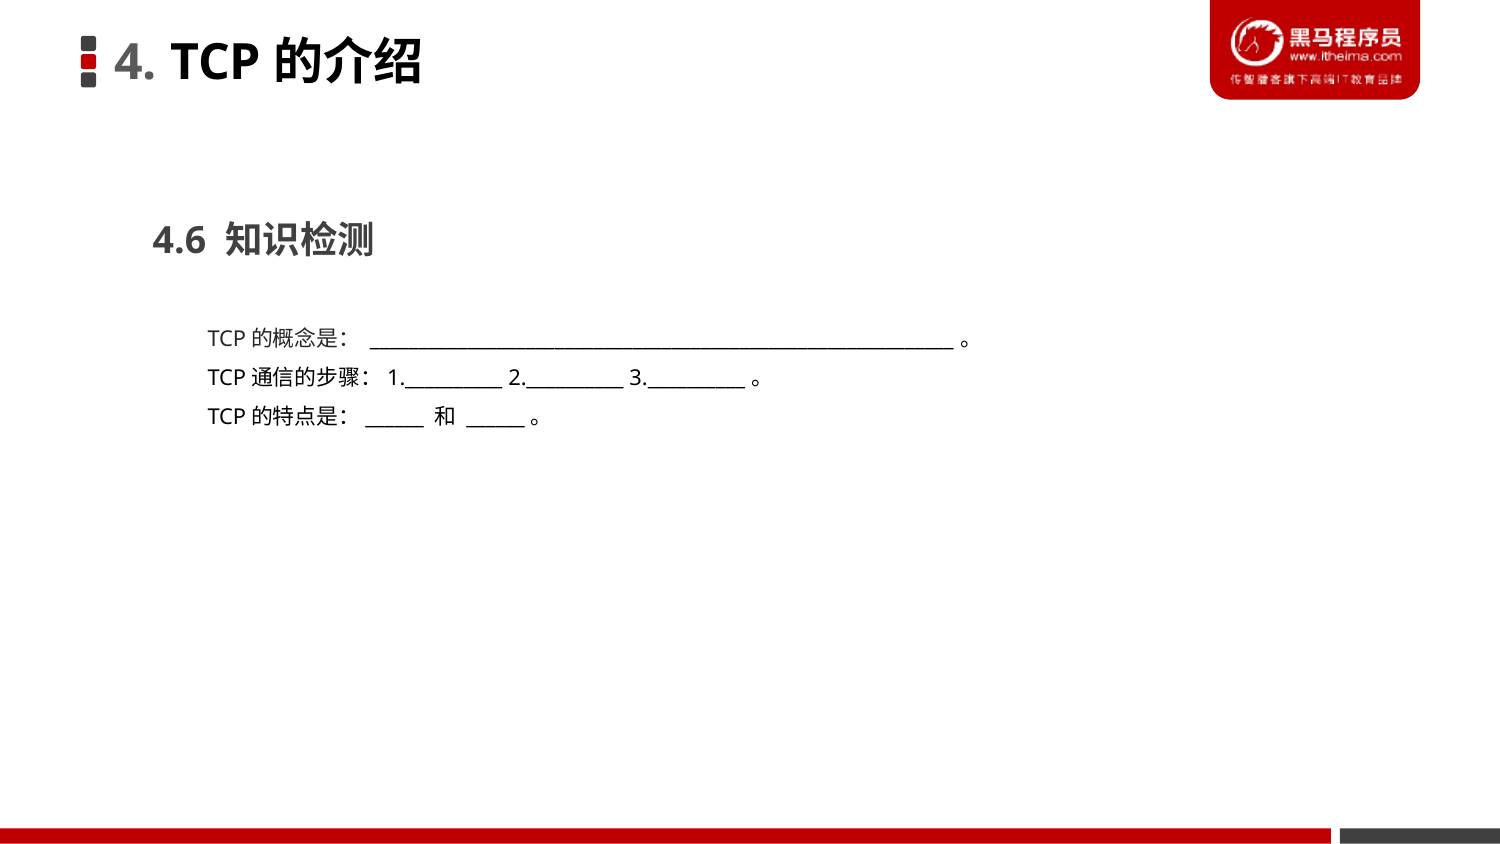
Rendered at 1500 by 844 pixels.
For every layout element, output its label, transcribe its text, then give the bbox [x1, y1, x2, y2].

text_box 4. TCP的介绍 [103, 0, 987, 130]
text_box TCP的概念是： ____________________________________________________________。 TCP通信的步骤：1.__________ 2.__________ 3.__________。 TCP的特点是：______ 和 ______。 [192, 303, 1500, 437]
picture [1212, 8, 1421, 94]
text_box 4.6 知识检测 [138, 185, 715, 268]
